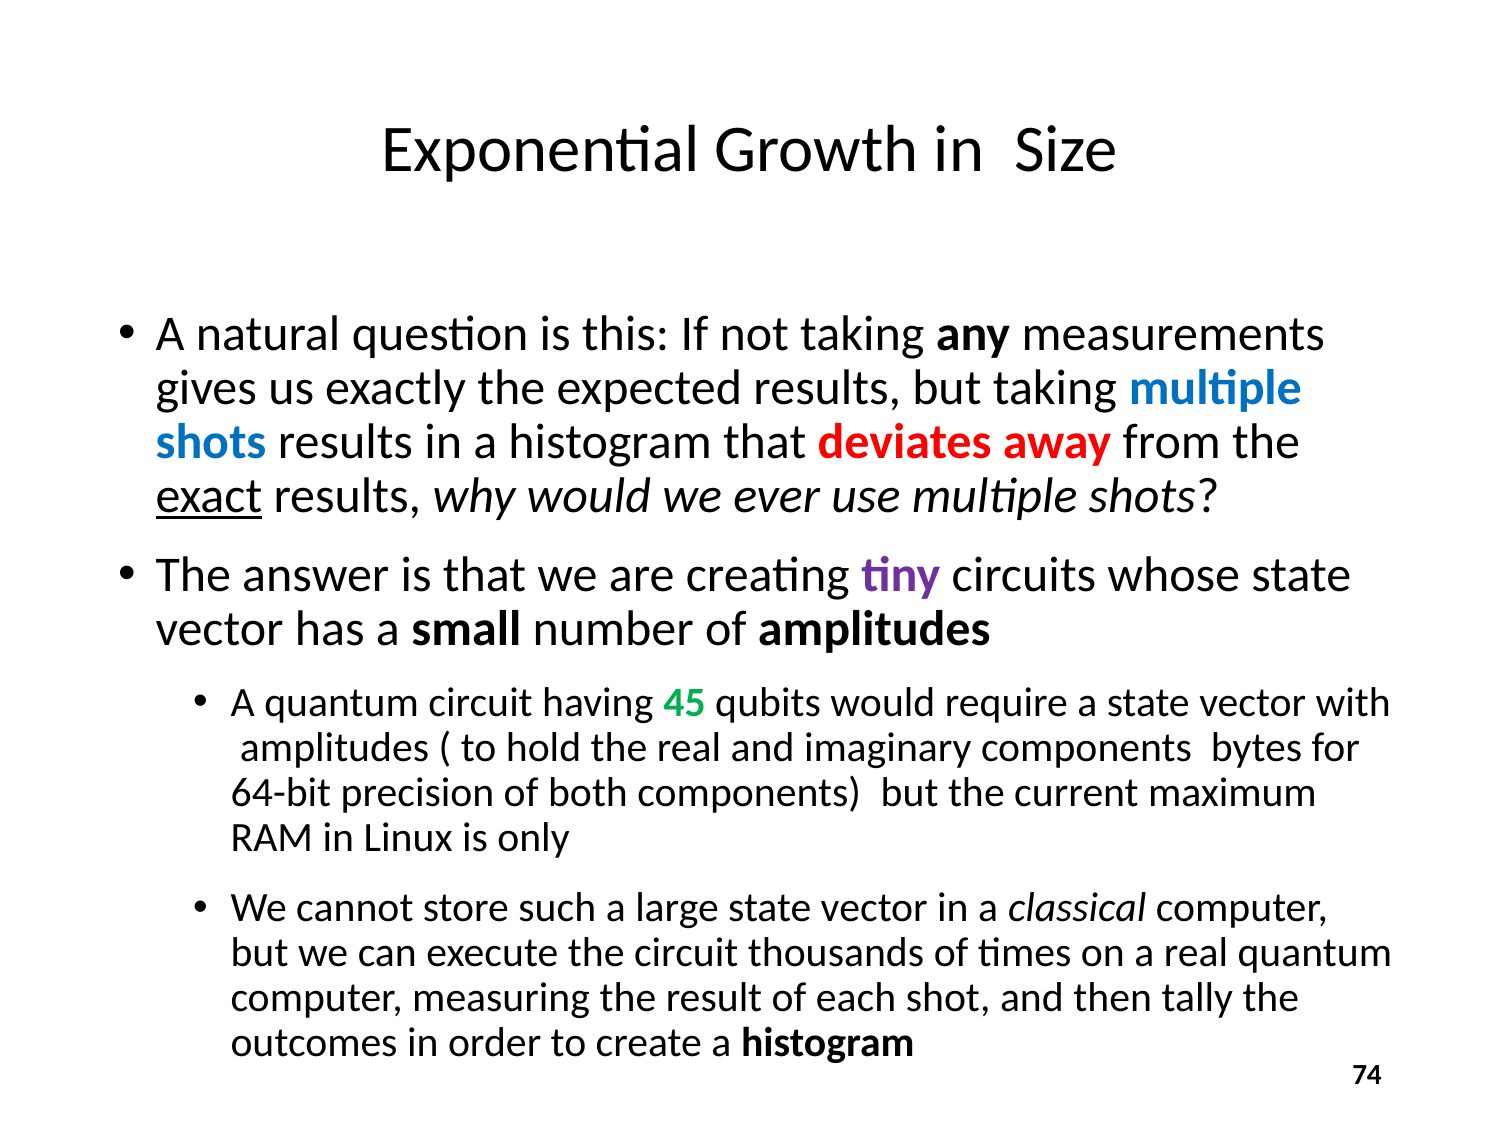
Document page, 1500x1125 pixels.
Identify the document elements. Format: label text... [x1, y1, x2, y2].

slide_number 74 [1059, 1042, 1397, 1103]
